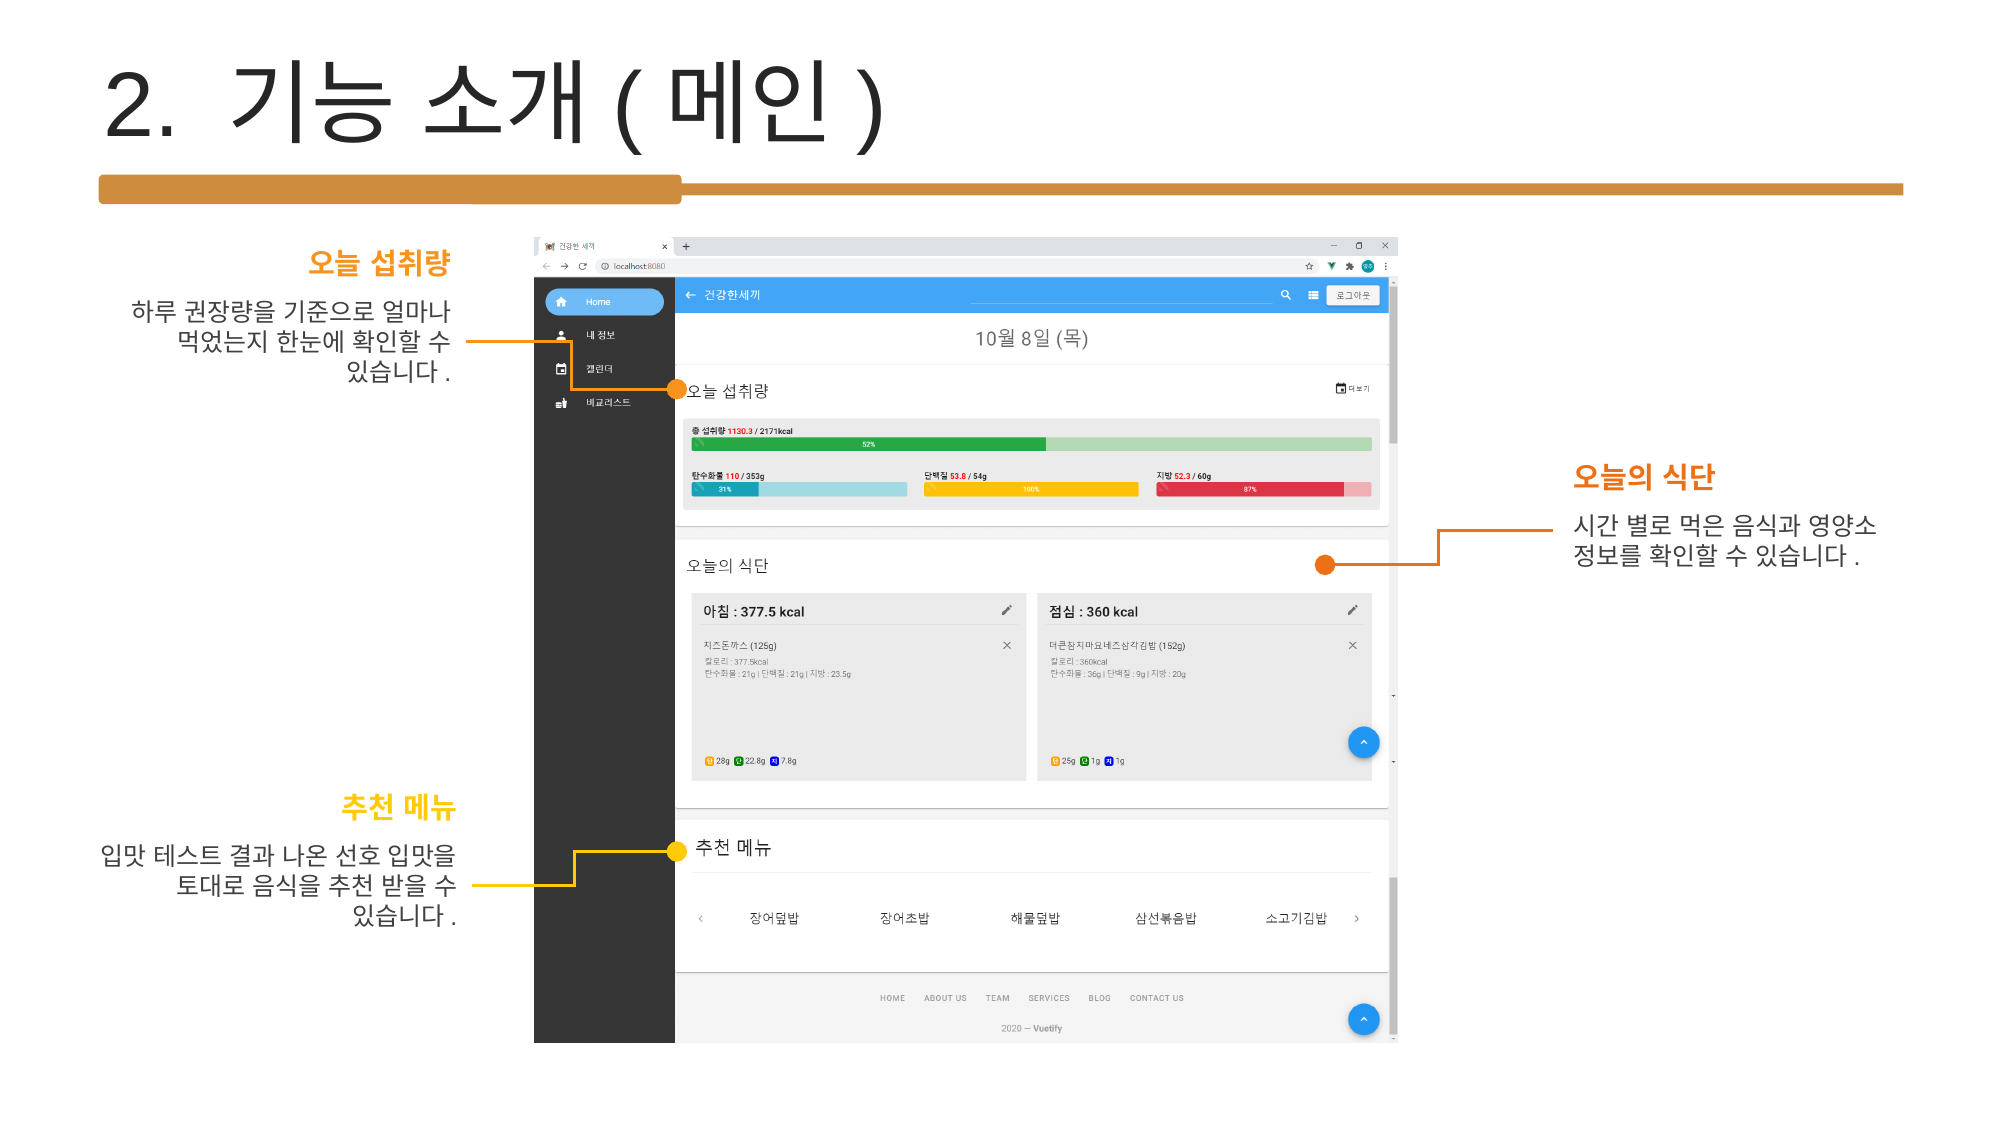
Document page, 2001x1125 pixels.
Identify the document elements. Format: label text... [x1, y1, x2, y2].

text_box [534, 237, 1398, 1043]
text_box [473, 851, 677, 887]
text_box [1573, 451, 1958, 580]
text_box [82, 237, 467, 396]
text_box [1325, 530, 1553, 565]
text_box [467, 342, 677, 390]
list 2. 기능 소개(메인) [88, 47, 1914, 167]
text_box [88, 781, 473, 940]
